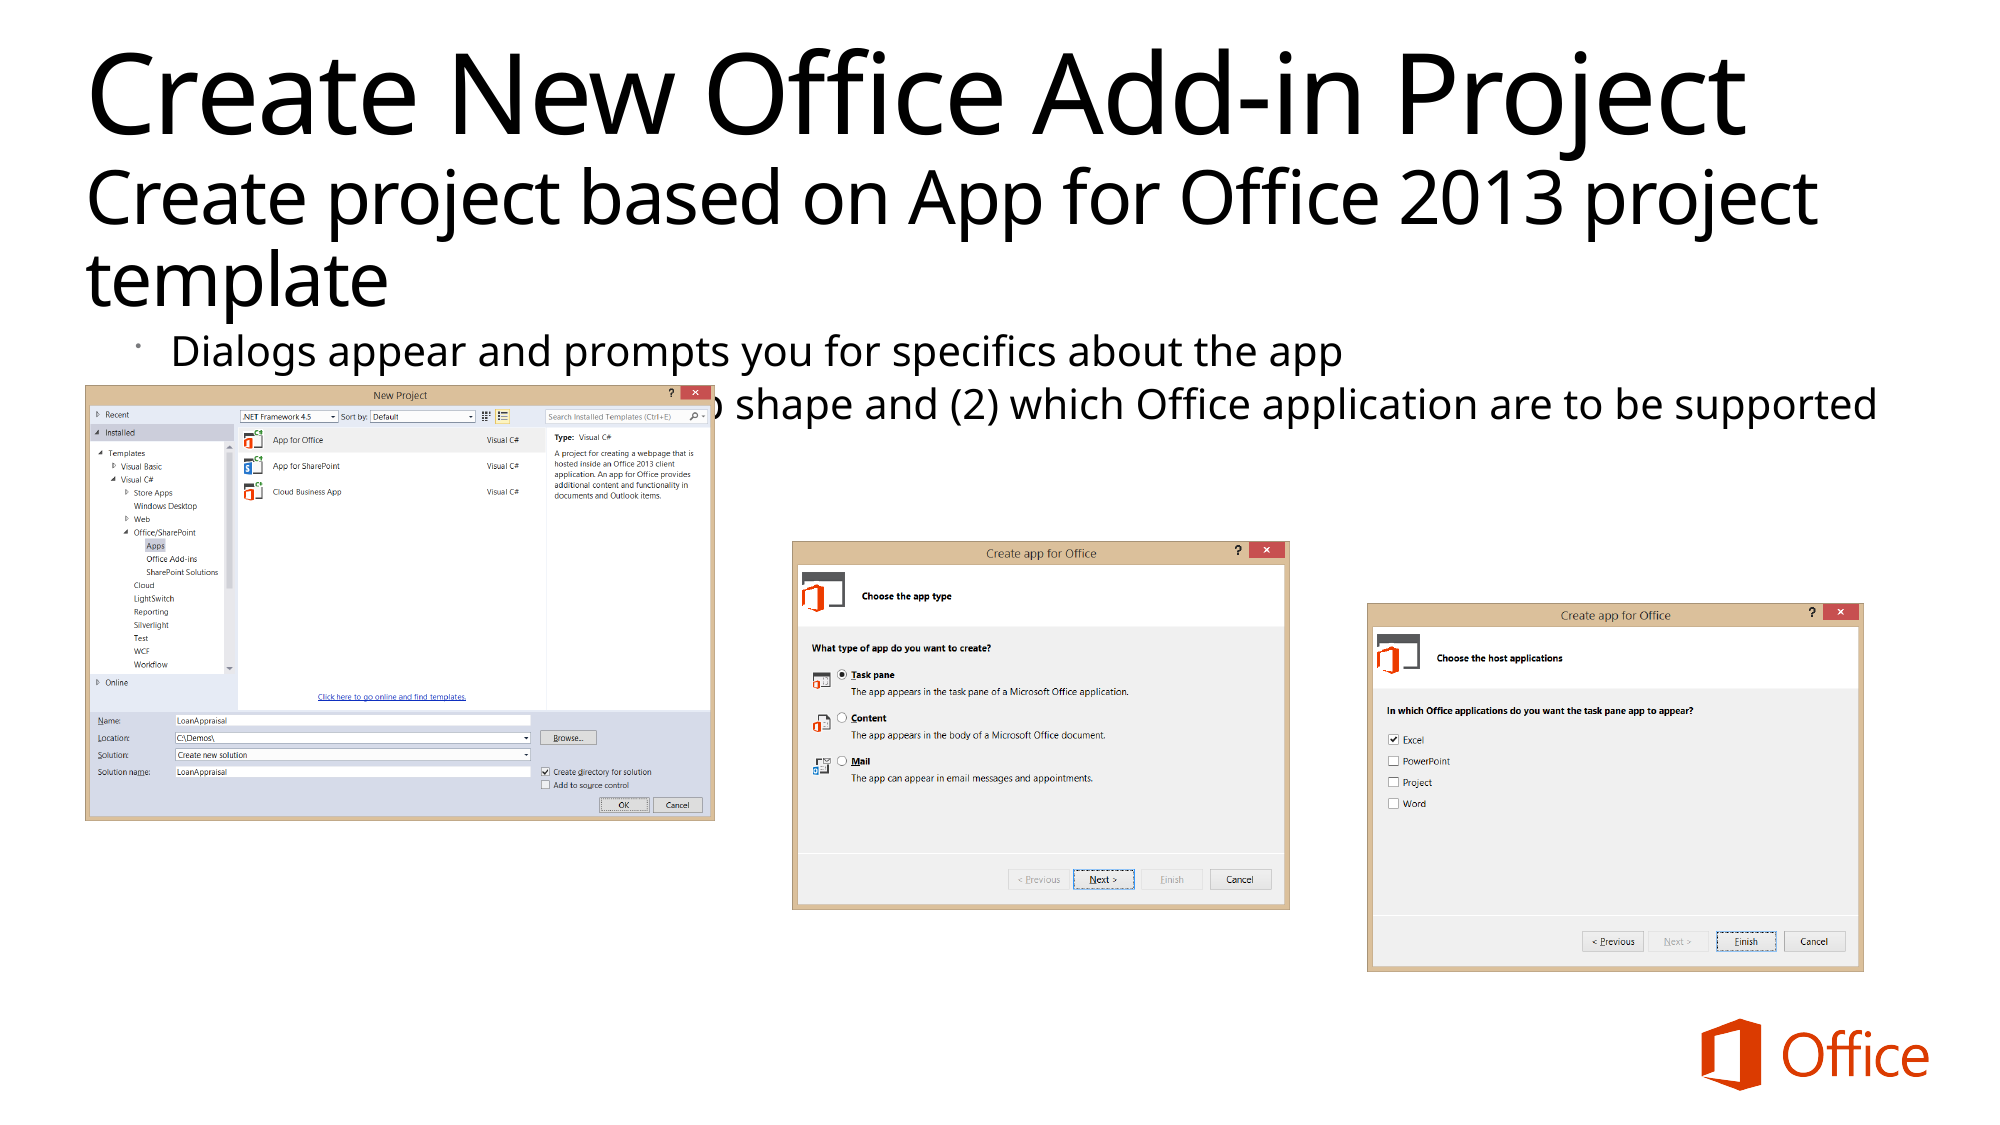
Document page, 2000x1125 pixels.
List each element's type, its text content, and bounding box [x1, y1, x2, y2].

picture [792, 540, 1290, 911]
list Create project based on App for Office 2013 project template Dialogs appear and prompts you for specifics about the app You must choose (1) the app shape and (2) which Office application are to be supported [85, 160, 1914, 496]
picture [1367, 603, 1864, 973]
picture [1670, 987, 1960, 1122]
title Create New Office Add-in Project [85, 37, 1914, 160]
picture [84, 385, 715, 821]
